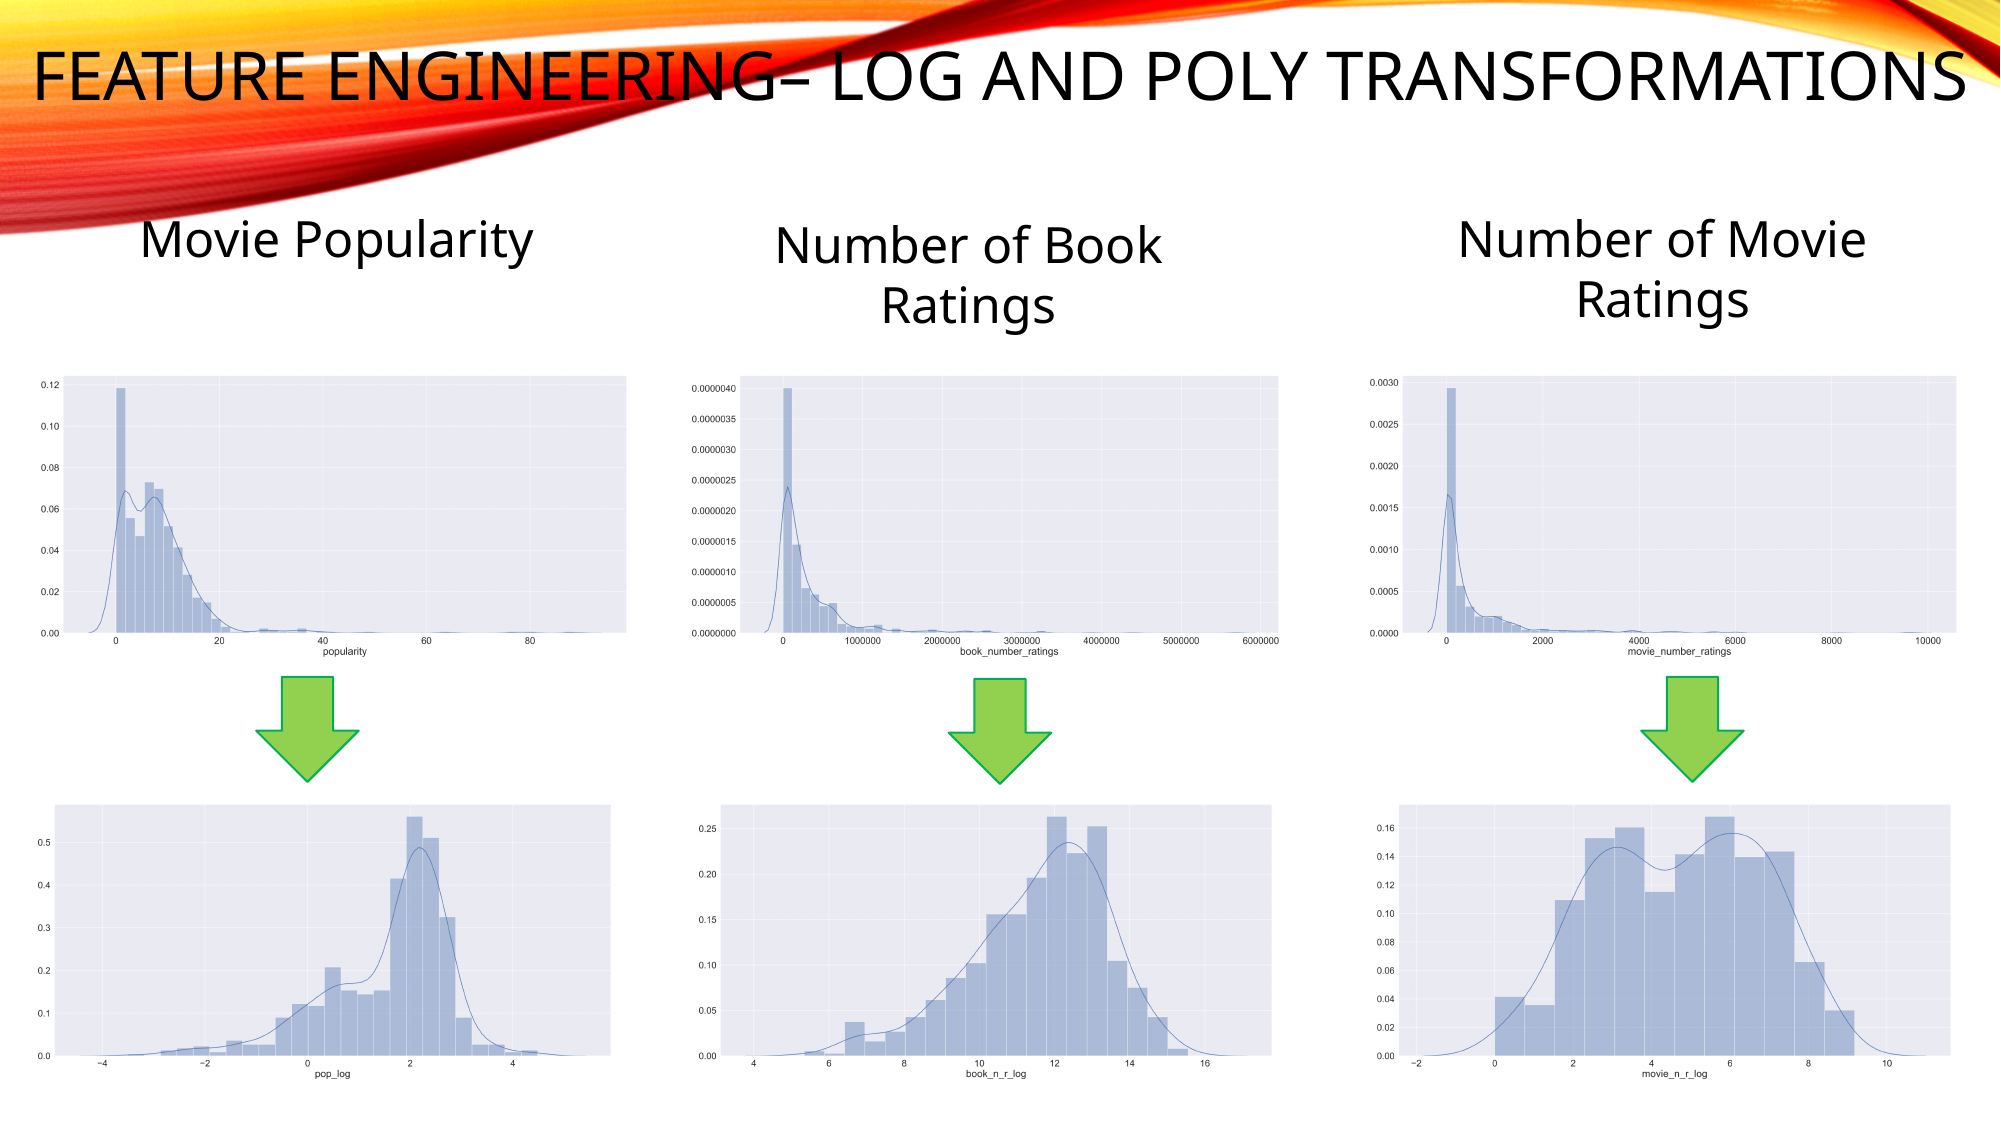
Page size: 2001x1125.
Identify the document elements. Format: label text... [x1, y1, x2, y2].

text_box Number of Movie Ratings [1375, 199, 1950, 335]
text_box Movie Popularity [49, 199, 624, 275]
picture [687, 791, 1285, 1090]
picture [1359, 362, 1971, 668]
text_box Number of Book Ratings [681, 205, 1256, 341]
text_box [1640, 675, 1745, 783]
title Feature engineering– log and poly transformations [0, 0, 2000, 158]
text_box [255, 675, 360, 783]
picture [681, 362, 1292, 668]
picture [27, 791, 625, 1090]
picture [1366, 791, 1964, 1090]
picture [29, 362, 641, 668]
picture [0, 158, 2000, 237]
text_box [947, 677, 1053, 785]
